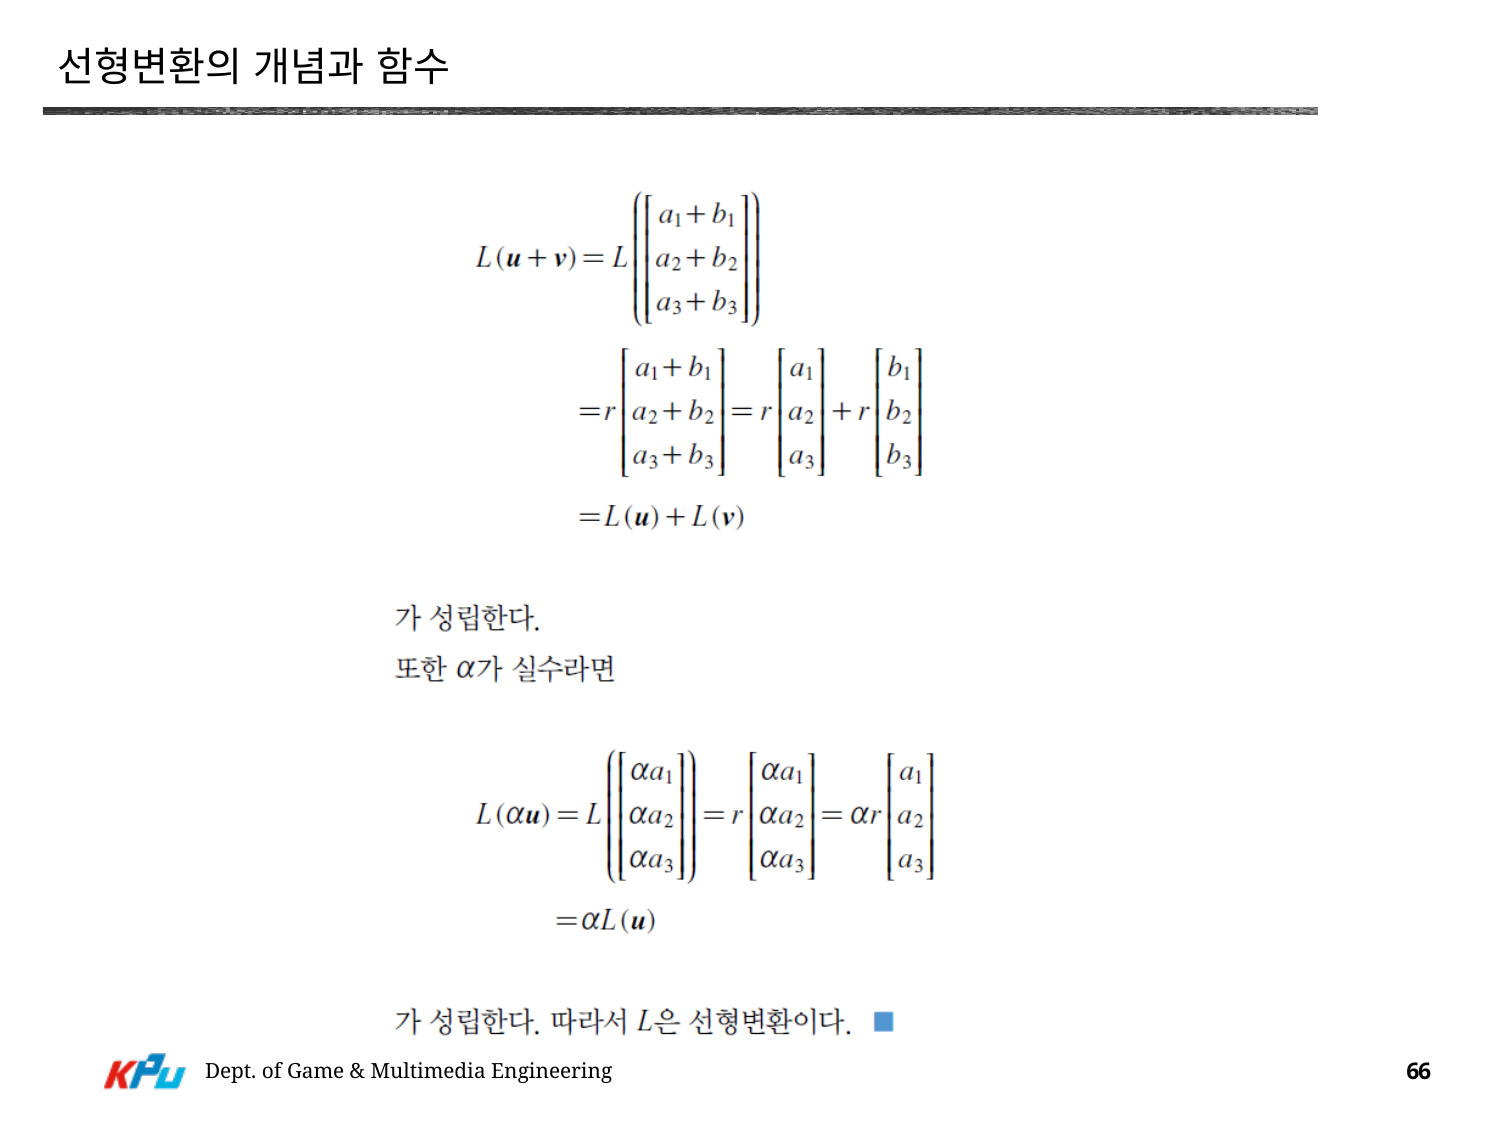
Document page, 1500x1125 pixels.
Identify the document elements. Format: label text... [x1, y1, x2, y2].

slide_number 66 [1379, 1042, 1459, 1103]
title 선형변환의 개념과 함수 [42, 39, 1458, 98]
picture [312, 172, 1041, 1050]
footer Dept. of Game & Multimedia Engineering [190, 1042, 879, 1103]
picture [92, 1030, 191, 1120]
